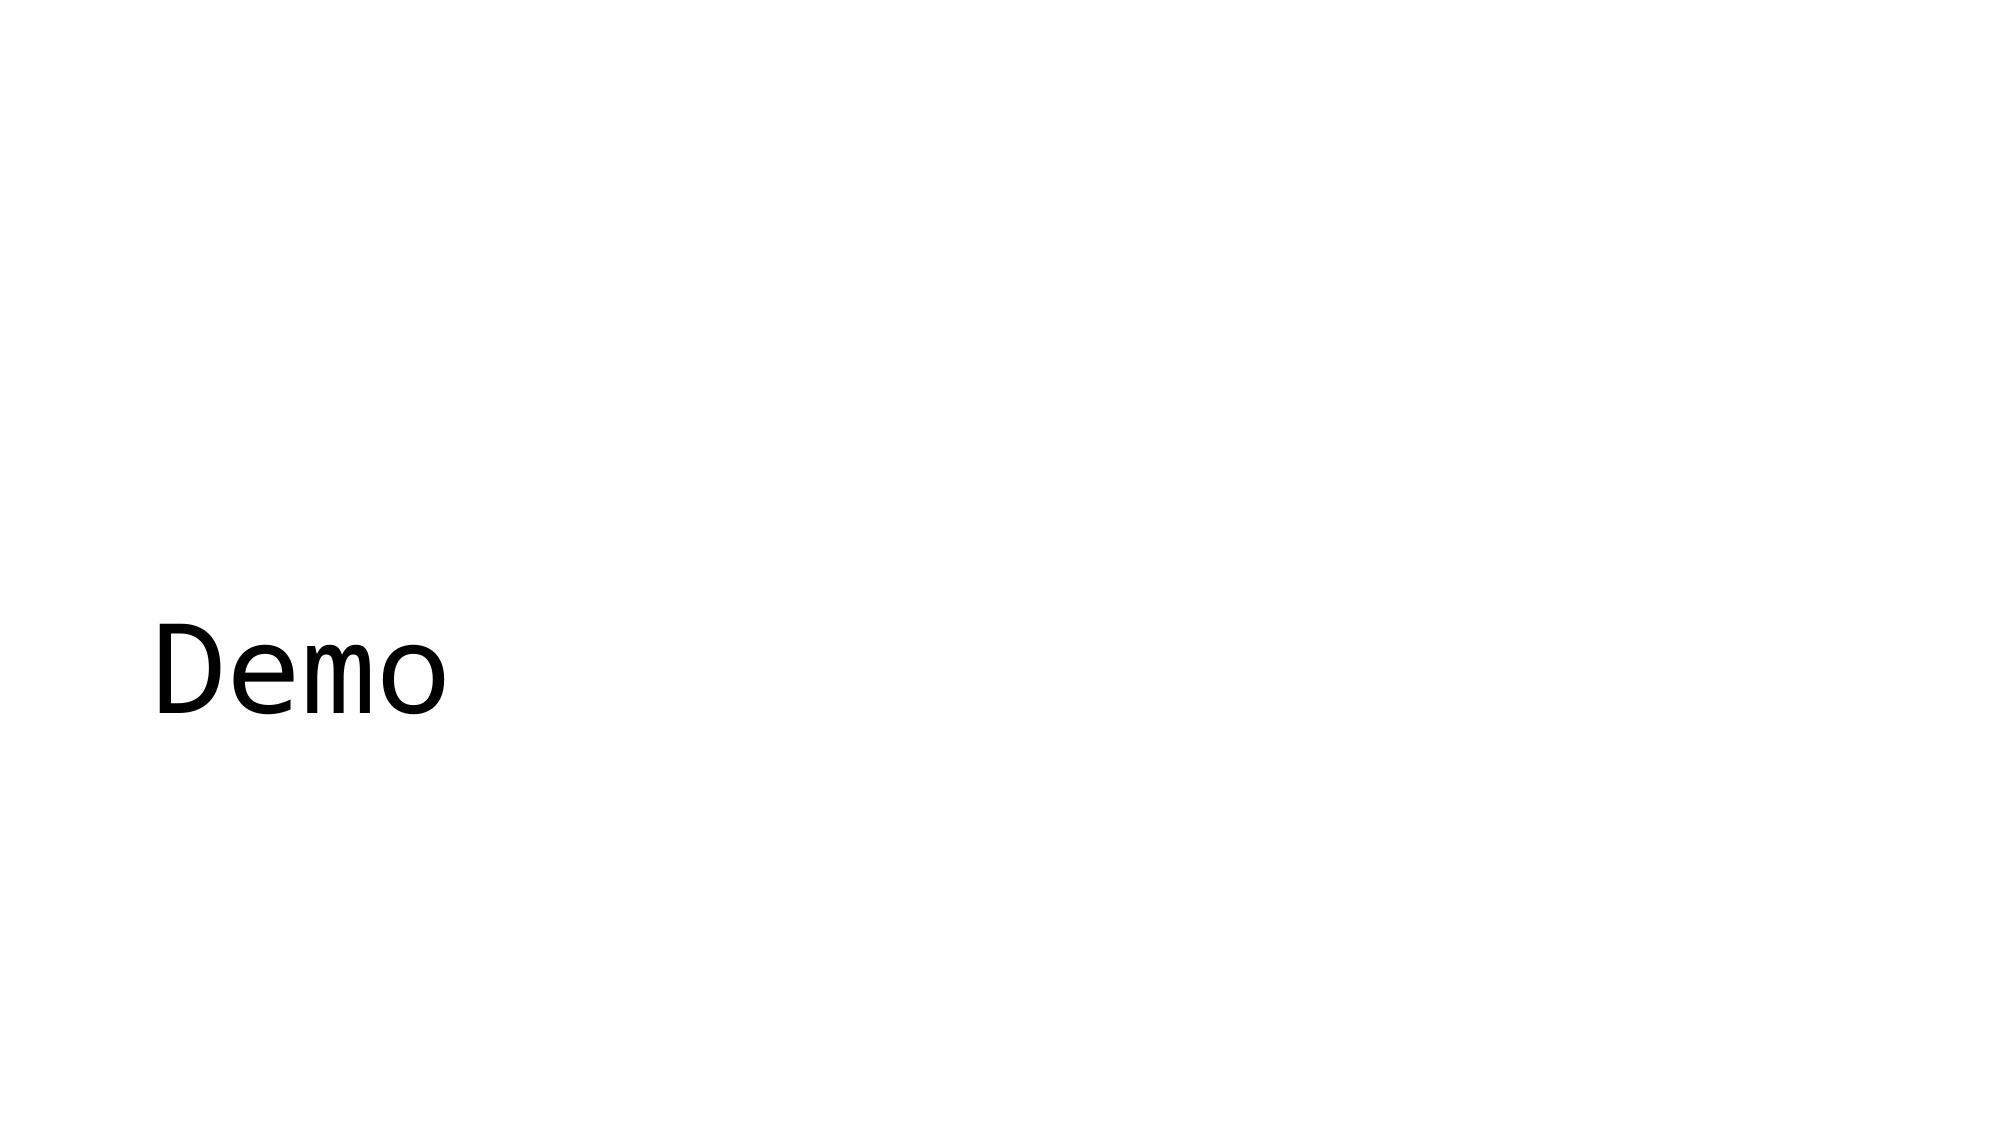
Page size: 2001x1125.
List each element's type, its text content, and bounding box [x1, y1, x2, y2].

title Demo [136, 280, 1862, 749]
